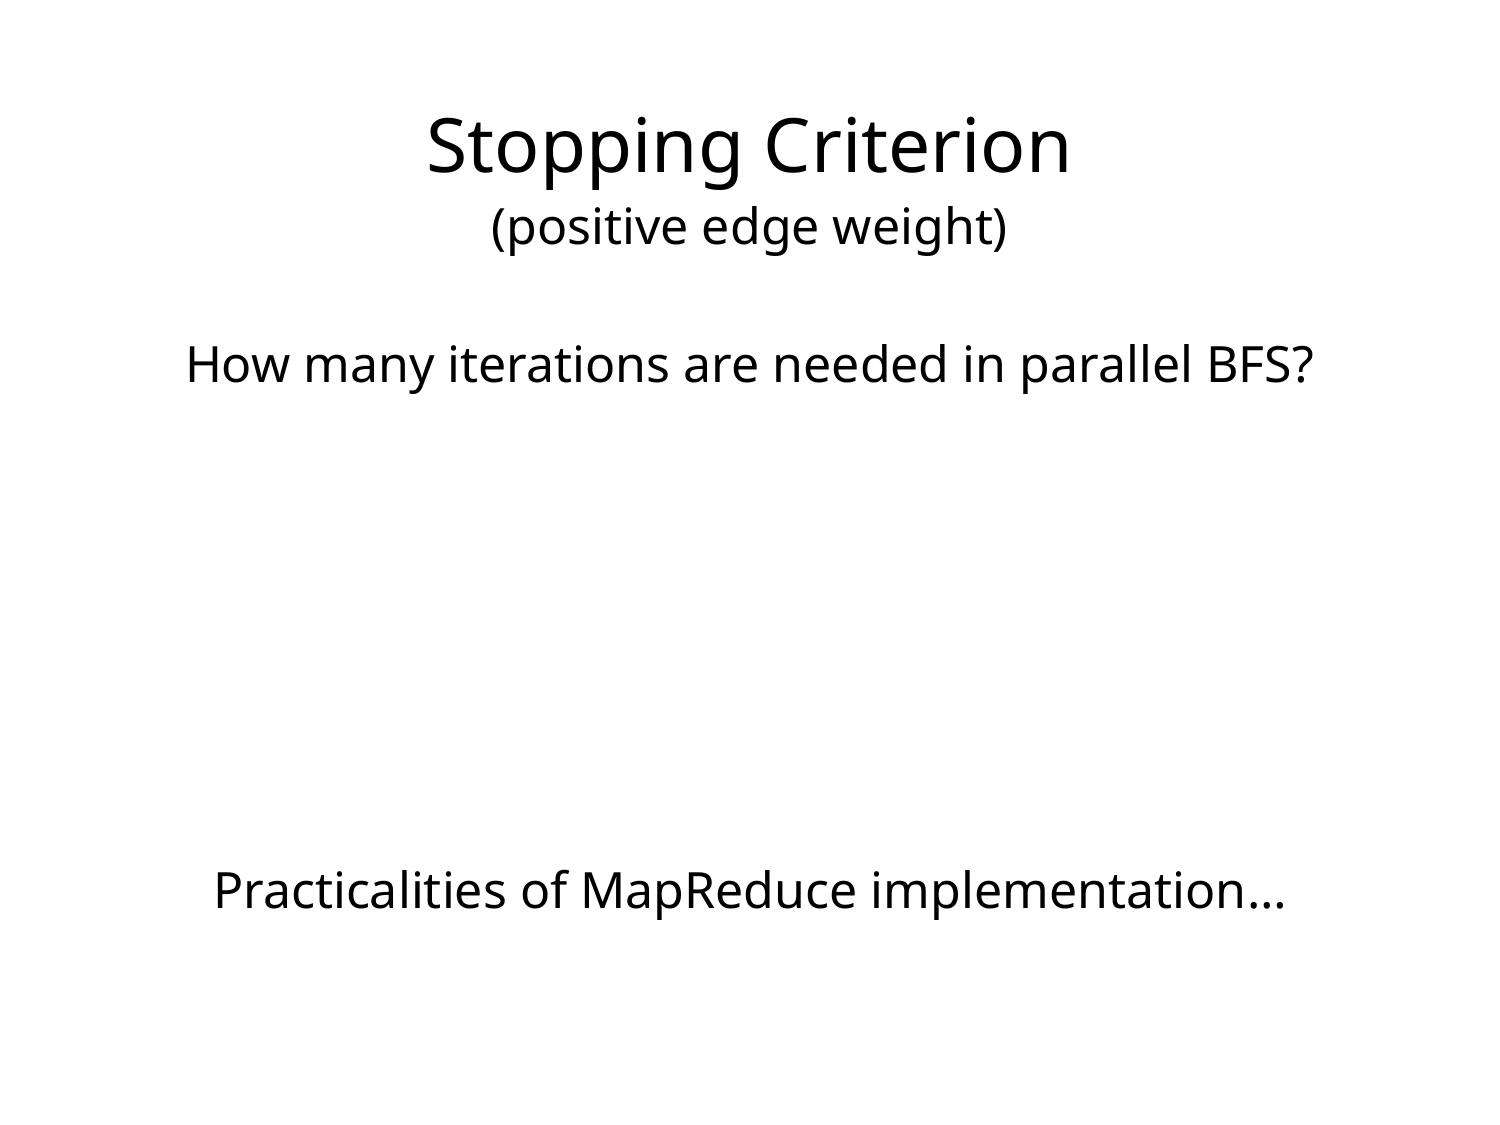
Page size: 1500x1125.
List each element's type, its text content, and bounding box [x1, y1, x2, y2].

text_box (positive edge weight) [0, 186, 1500, 262]
text_box Practicalities of MapReduce implementation… [0, 851, 1500, 926]
text_box How many iterations are needed in parallel BFS? [0, 324, 1500, 400]
text_box Stopping Criterion [0, 90, 1500, 186]
